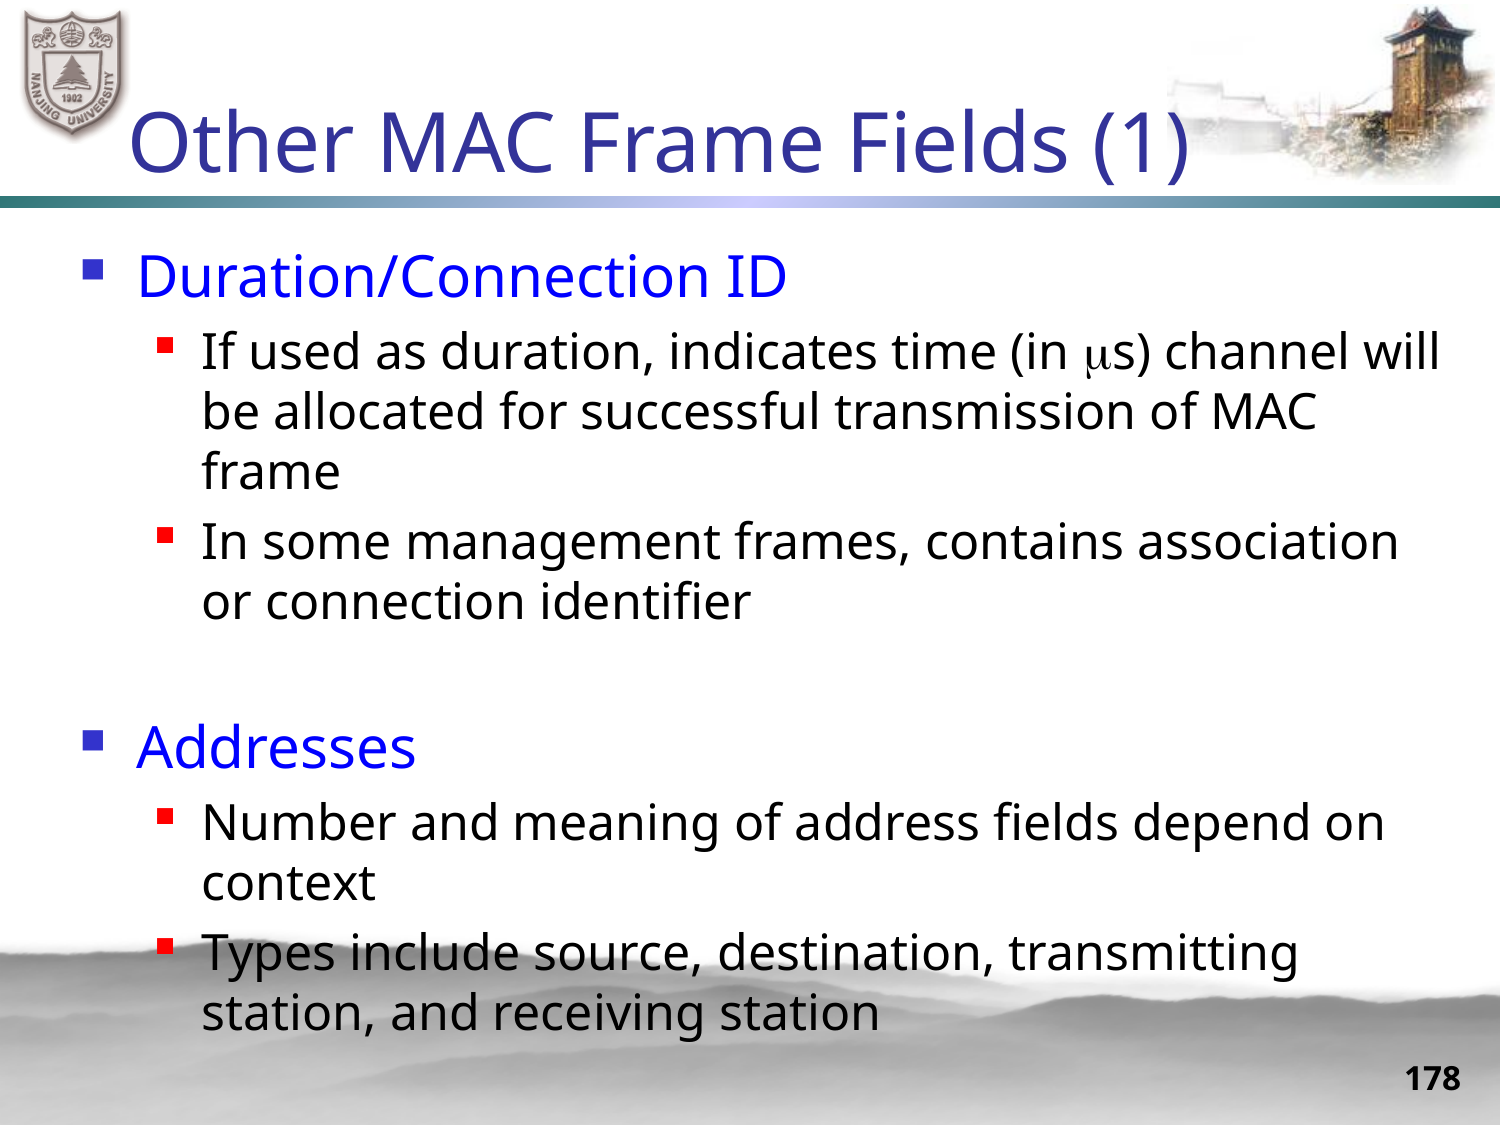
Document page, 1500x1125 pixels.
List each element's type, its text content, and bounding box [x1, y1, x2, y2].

picture [0, 0, 144, 144]
picture [1167, 4, 1495, 54]
title Other MAC Frame Fields (1) [111, 54, 1500, 197]
slide_number 178 [1163, 1034, 1477, 1111]
picture [0, 928, 1500, 1125]
list Duration/Connection ID If used as duration, indicates time (in s) channel will be allocated for successful transmission of MAC frame In some management frames, contains association or connection identifier Addresses Number and meaning of address fields depend on context Types include source, destination, transmitting station, and receiving station [64, 231, 1471, 1036]
